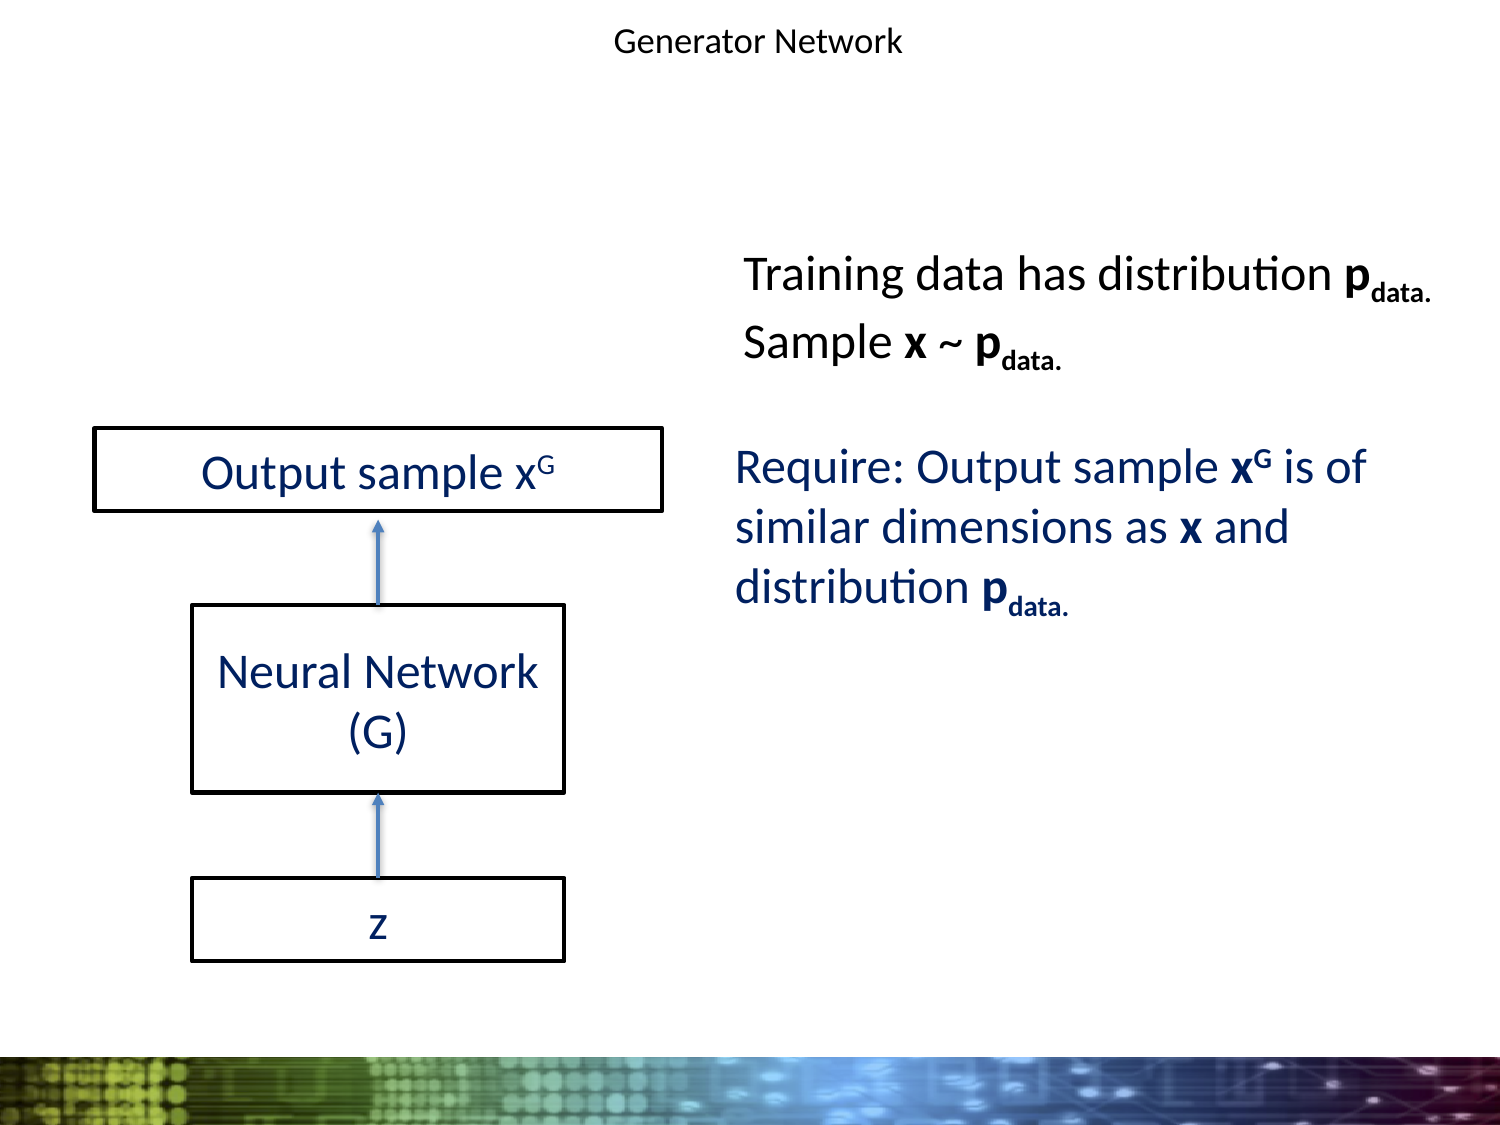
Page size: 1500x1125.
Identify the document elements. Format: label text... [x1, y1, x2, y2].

text_box z [190, 876, 566, 963]
text_box Neural Network (G) [190, 603, 566, 795]
text_box Output sample xG [92, 426, 664, 513]
picture [0, 1057, 1500, 1125]
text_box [719, 232, 1462, 624]
title Generator Network [75, 9, 1443, 70]
